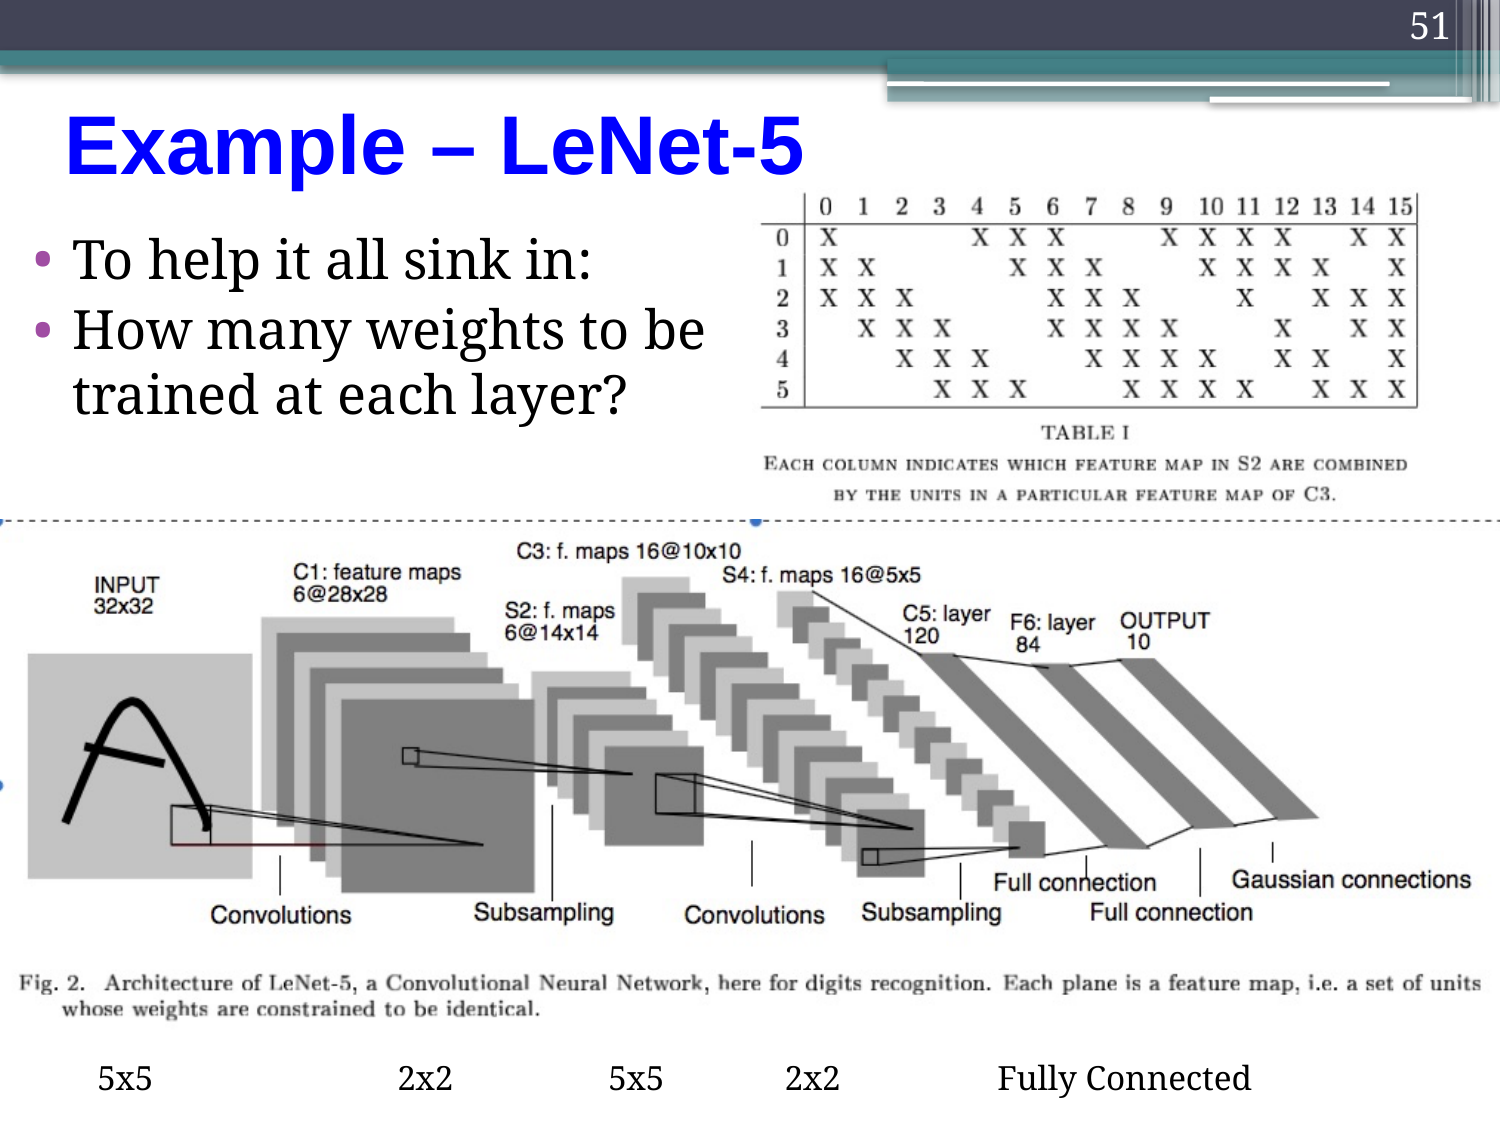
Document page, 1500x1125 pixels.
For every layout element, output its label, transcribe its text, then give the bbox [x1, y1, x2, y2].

slide_number 51 [1341, 0, 1466, 61]
text_box 5x5 2x2 5x5 2x2 Fully Connected [82, 1049, 1350, 1105]
picture [0, 519, 1500, 1038]
title Example – LeNet-5 [50, 72, 1500, 211]
picture [751, 187, 1430, 516]
list To help it all sink in: How many weights to be trained at each layer? [2, 217, 728, 493]
